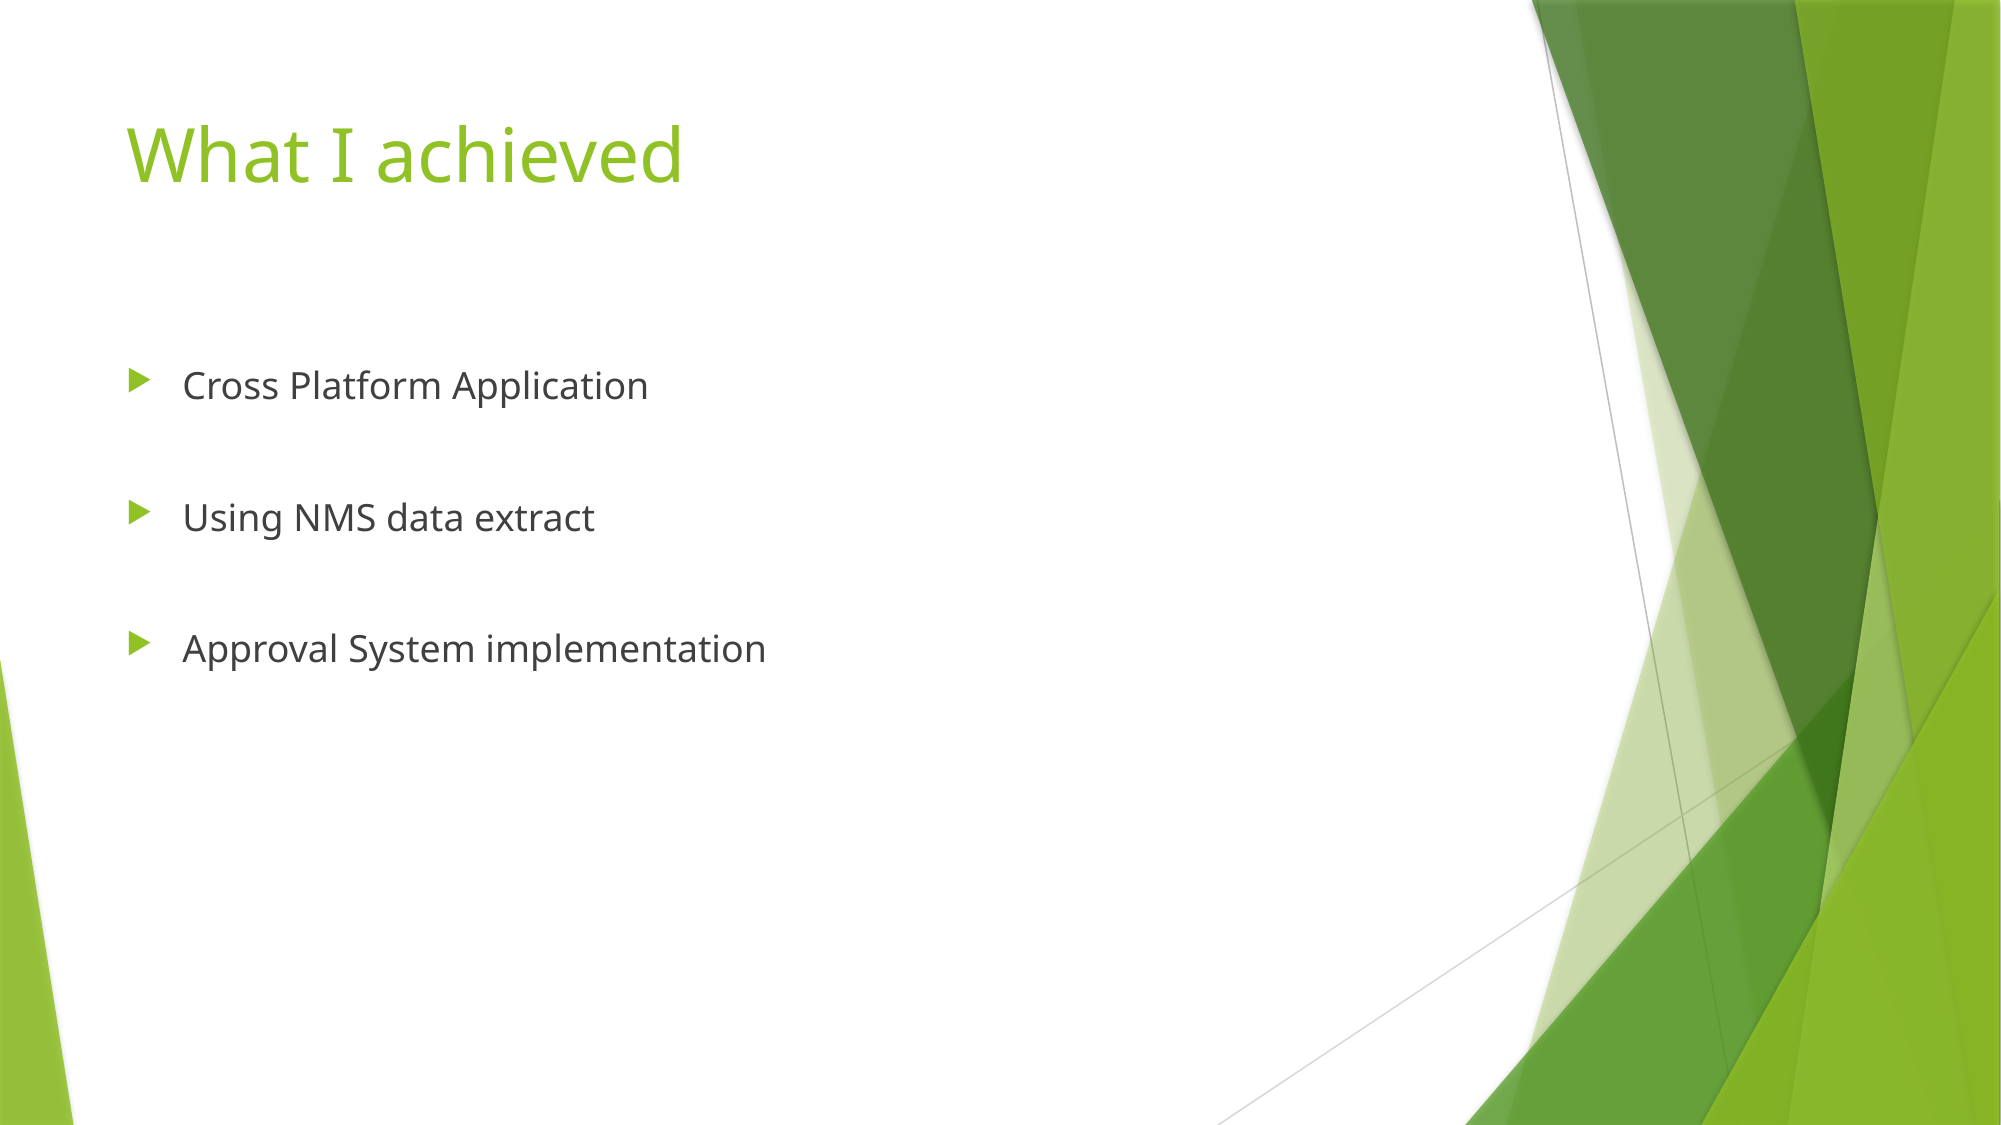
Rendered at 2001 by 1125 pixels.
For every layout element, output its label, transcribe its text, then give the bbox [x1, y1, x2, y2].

title What I achieved [111, 99, 1522, 317]
list Cross Platform Application Using NMS data extract Approval System implementation [111, 354, 1522, 992]
